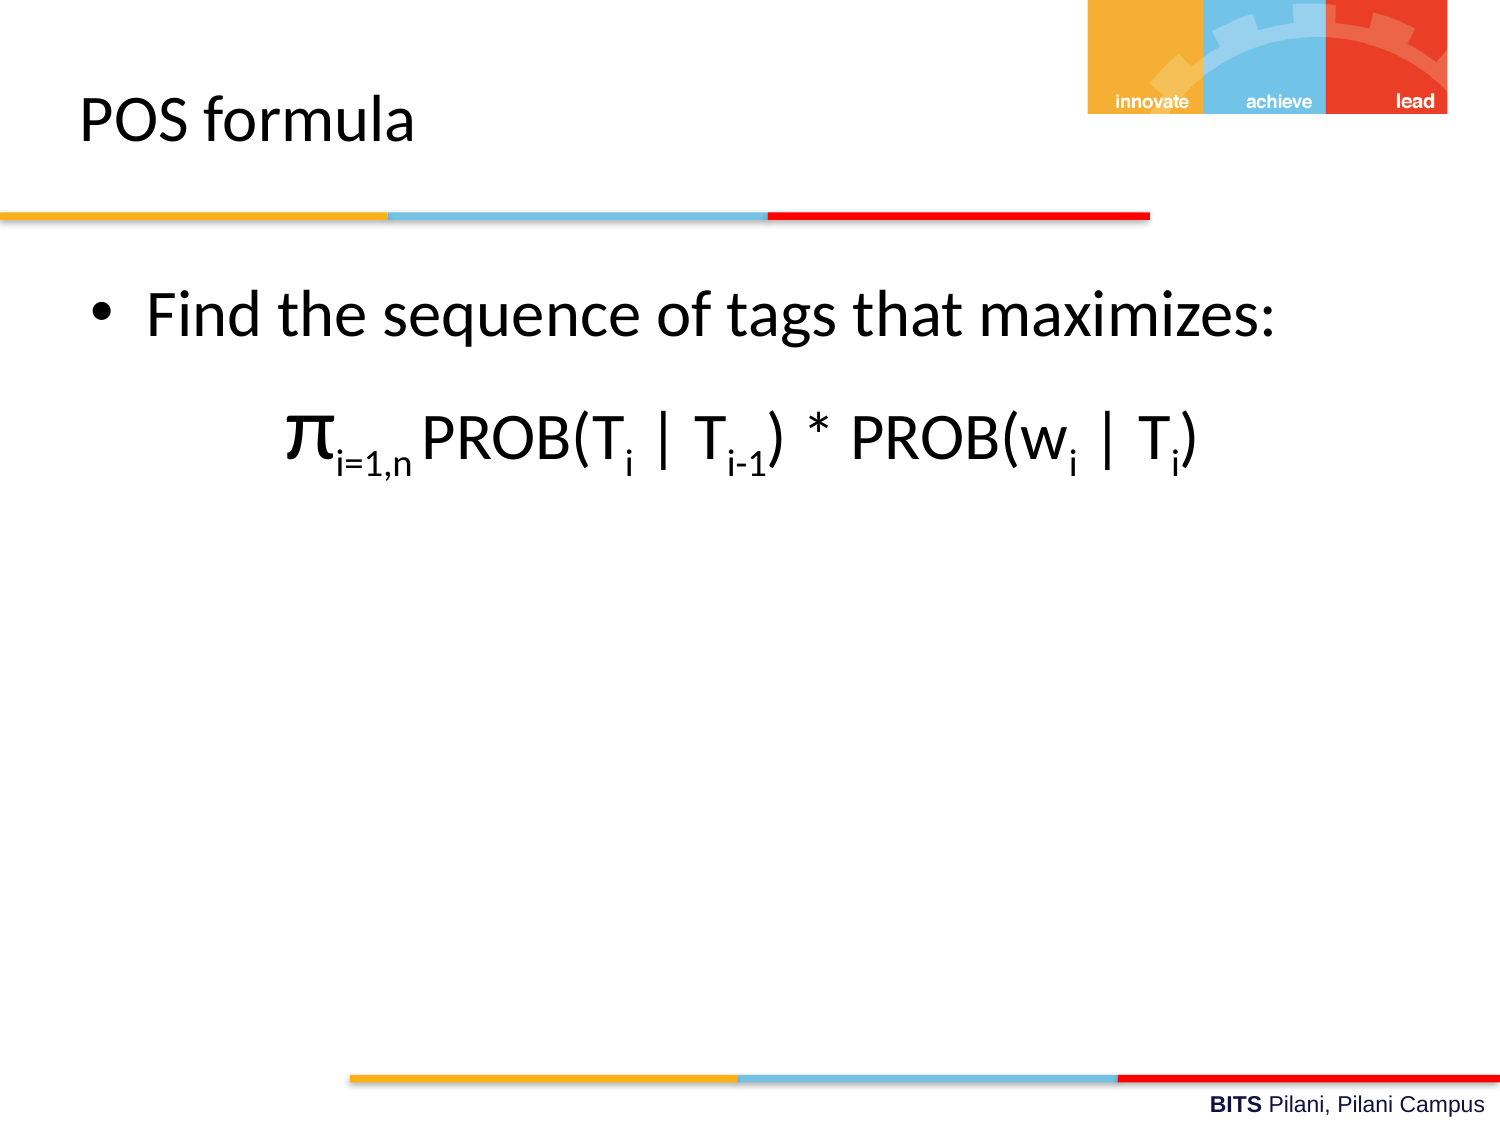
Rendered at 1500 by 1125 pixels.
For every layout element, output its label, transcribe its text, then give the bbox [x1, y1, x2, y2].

list Find the sequence of tags that maximizes: πi=1,n PROB(Ti | Ti-1) * PROB(wi | Ti) [74, 262, 1426, 1006]
picture [1087, 0, 1448, 114]
title POS formula [64, 45, 1069, 185]
